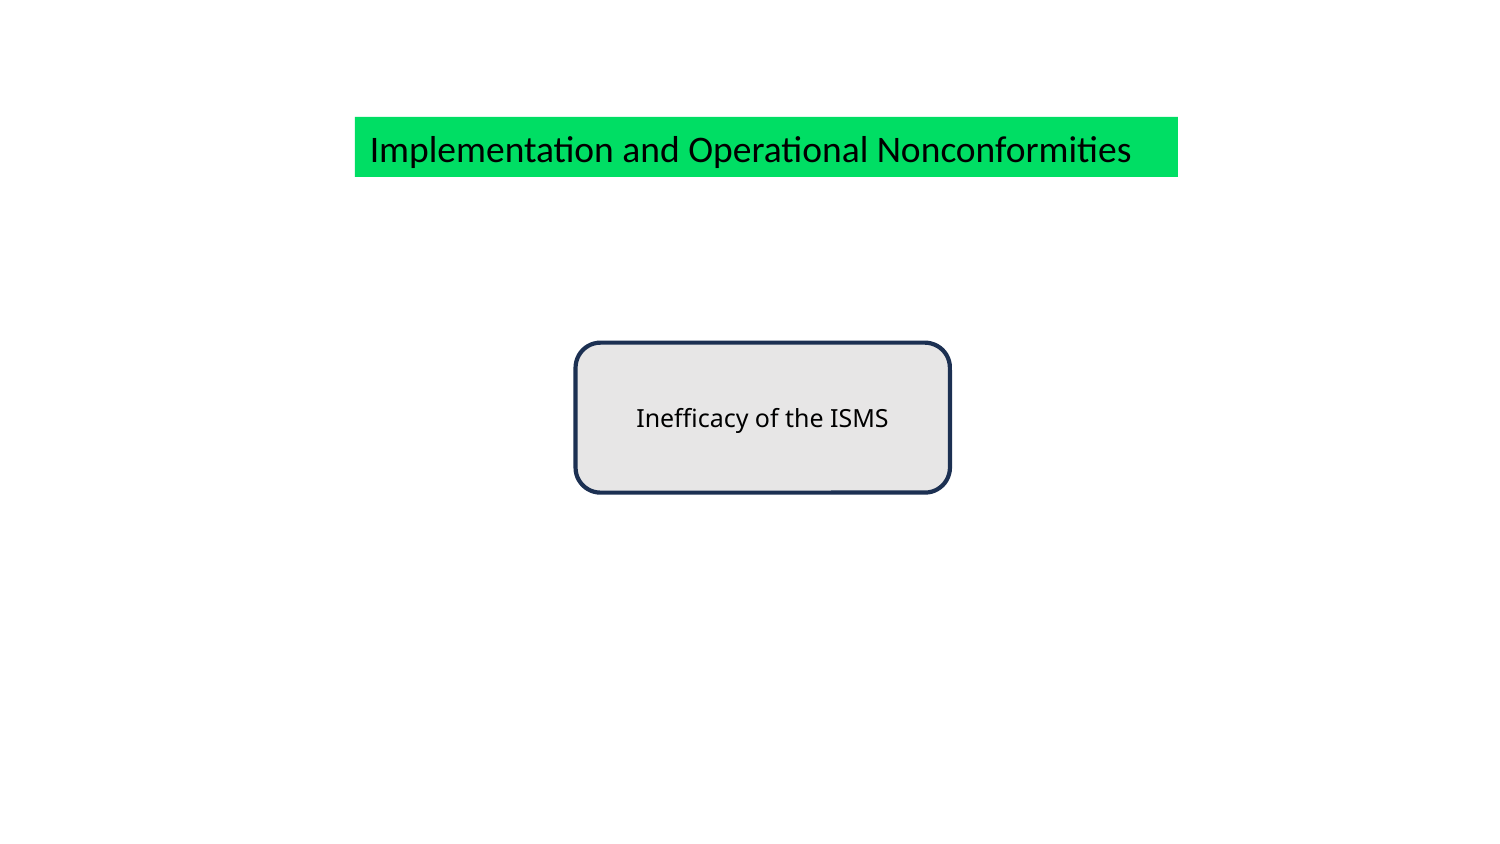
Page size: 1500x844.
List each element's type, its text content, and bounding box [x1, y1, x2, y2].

text_box Implementation and Operational Nonconformities [354, 116, 1178, 177]
text_box Inefficacy of the ISMS [575, 342, 950, 493]
